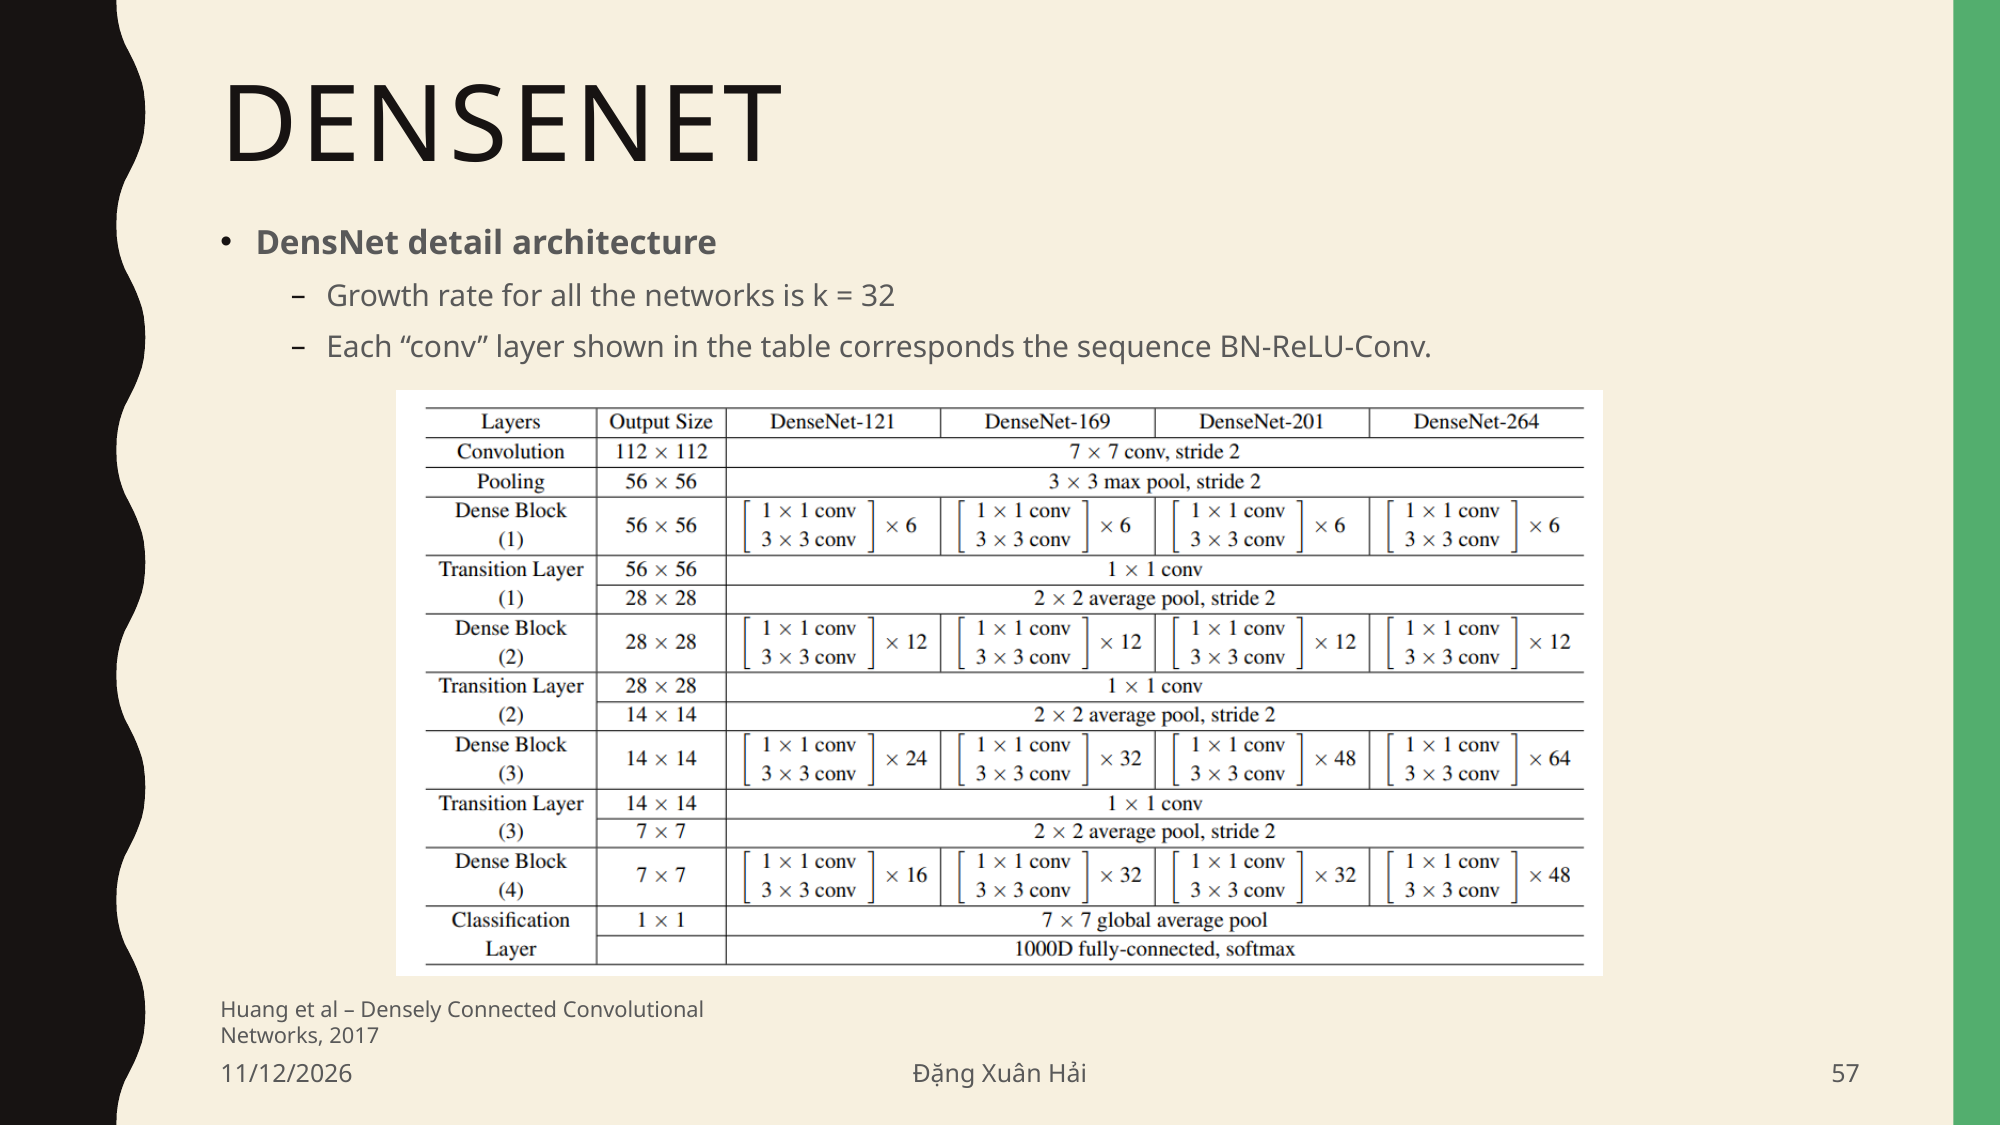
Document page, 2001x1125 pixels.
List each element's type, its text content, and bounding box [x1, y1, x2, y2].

list DensNet detail architecture Growth rate for all the networks is k = 32 Each “conv” layer shown in the table corresponds the sequence BN-ReLU-Conv. [205, 209, 1875, 372]
text_box Huang et al – Densely Connected Convolutional Networks, 2017 [205, 993, 824, 1051]
picture [396, 390, 1603, 976]
footer Đặng Xuân Hải [662, 1045, 1338, 1103]
slide_number 57 [1412, 1045, 1875, 1103]
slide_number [205, 1051, 588, 1103]
title DenseNet [205, 62, 1875, 209]
